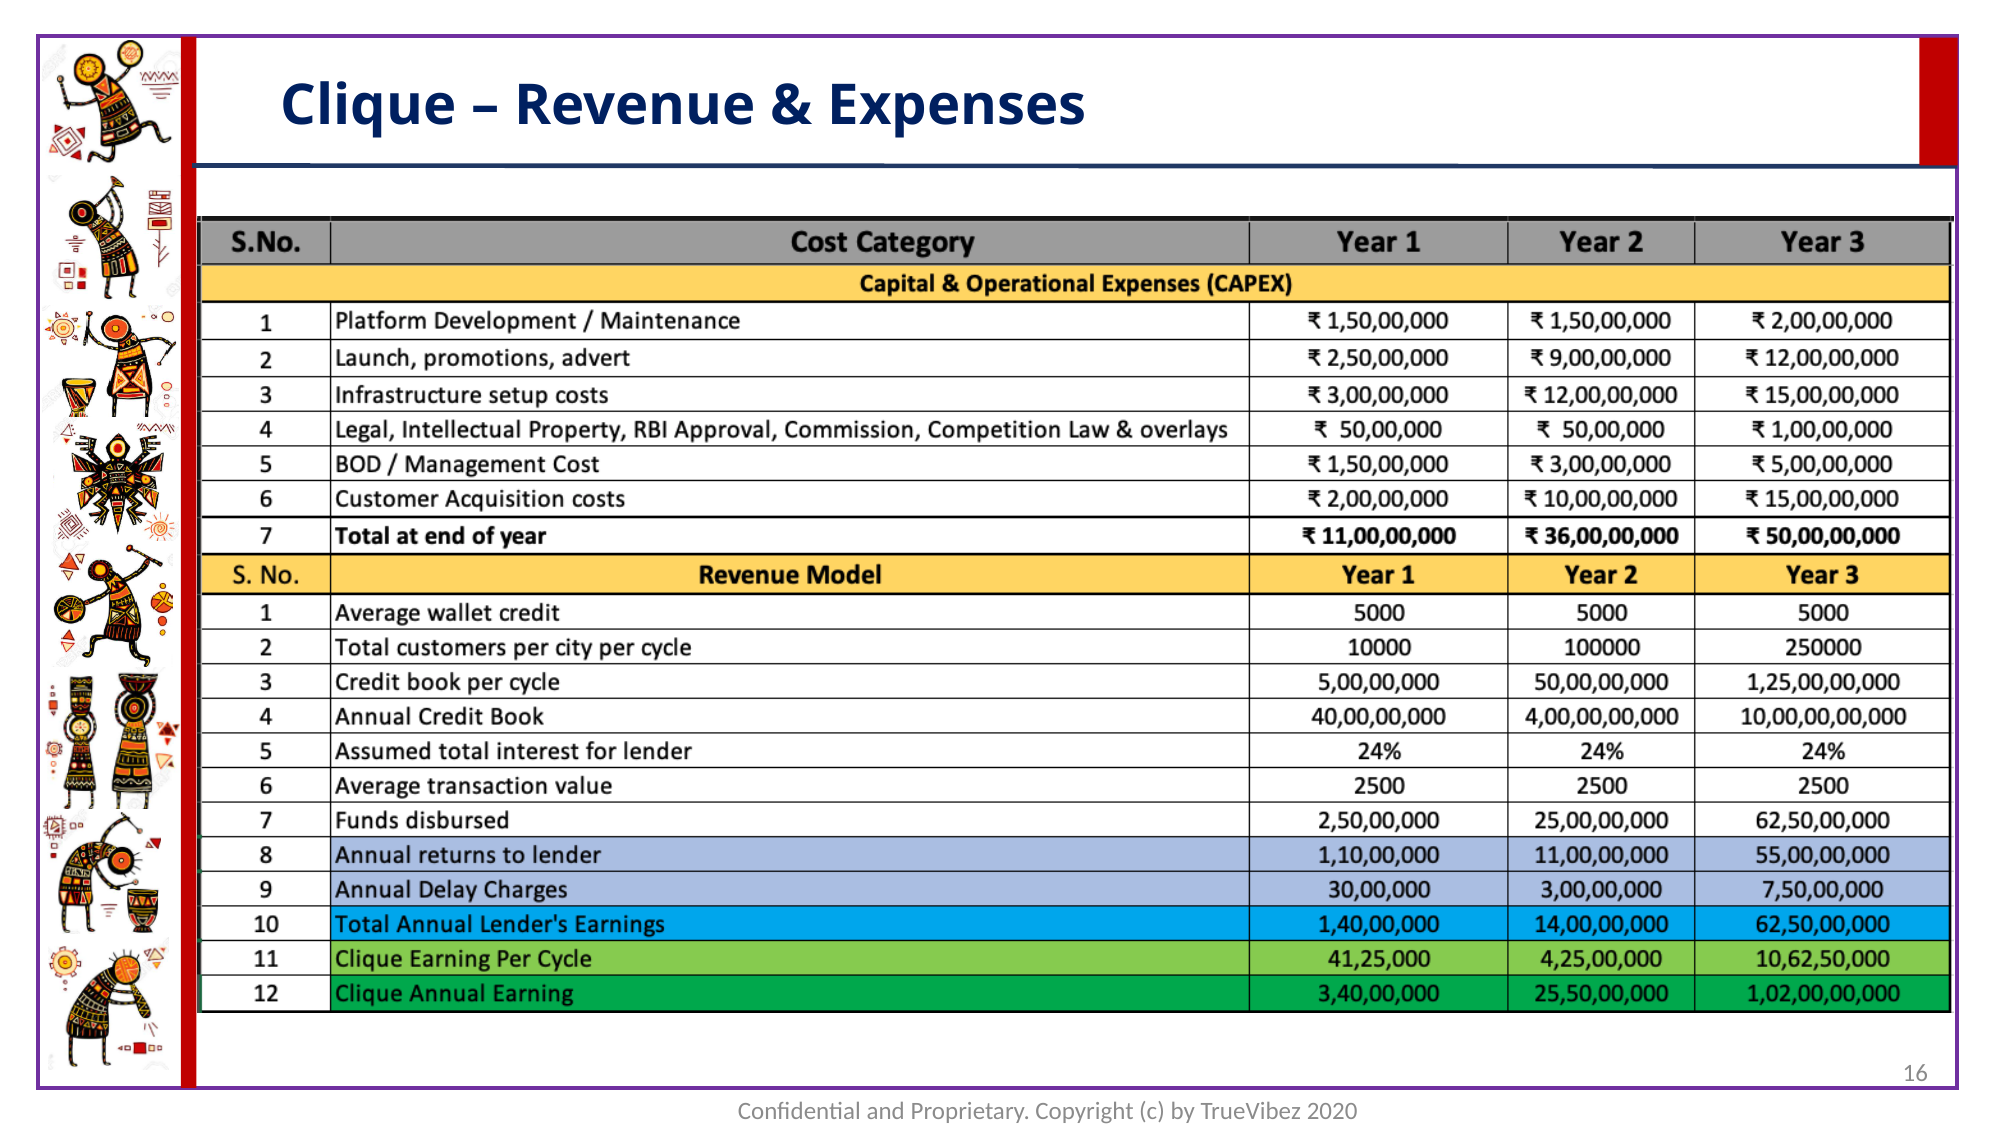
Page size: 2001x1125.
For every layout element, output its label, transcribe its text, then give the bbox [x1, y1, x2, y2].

picture [42, 305, 182, 934]
text_box Clique – Revenue & Expenses [266, 60, 1801, 143]
picture [197, 216, 1954, 1013]
picture [42, 175, 181, 301]
text_box [180, 36, 197, 1089]
picture [42, 40, 184, 171]
footer Confidential and Proprietary. Copyright (c) by TrueVibez 2020 [710, 1080, 1386, 1125]
picture [47, 937, 169, 1070]
text_box [1918, 37, 1959, 167]
text_box [37, 35, 1958, 1089]
slide_number 16 [1493, 1041, 1944, 1102]
